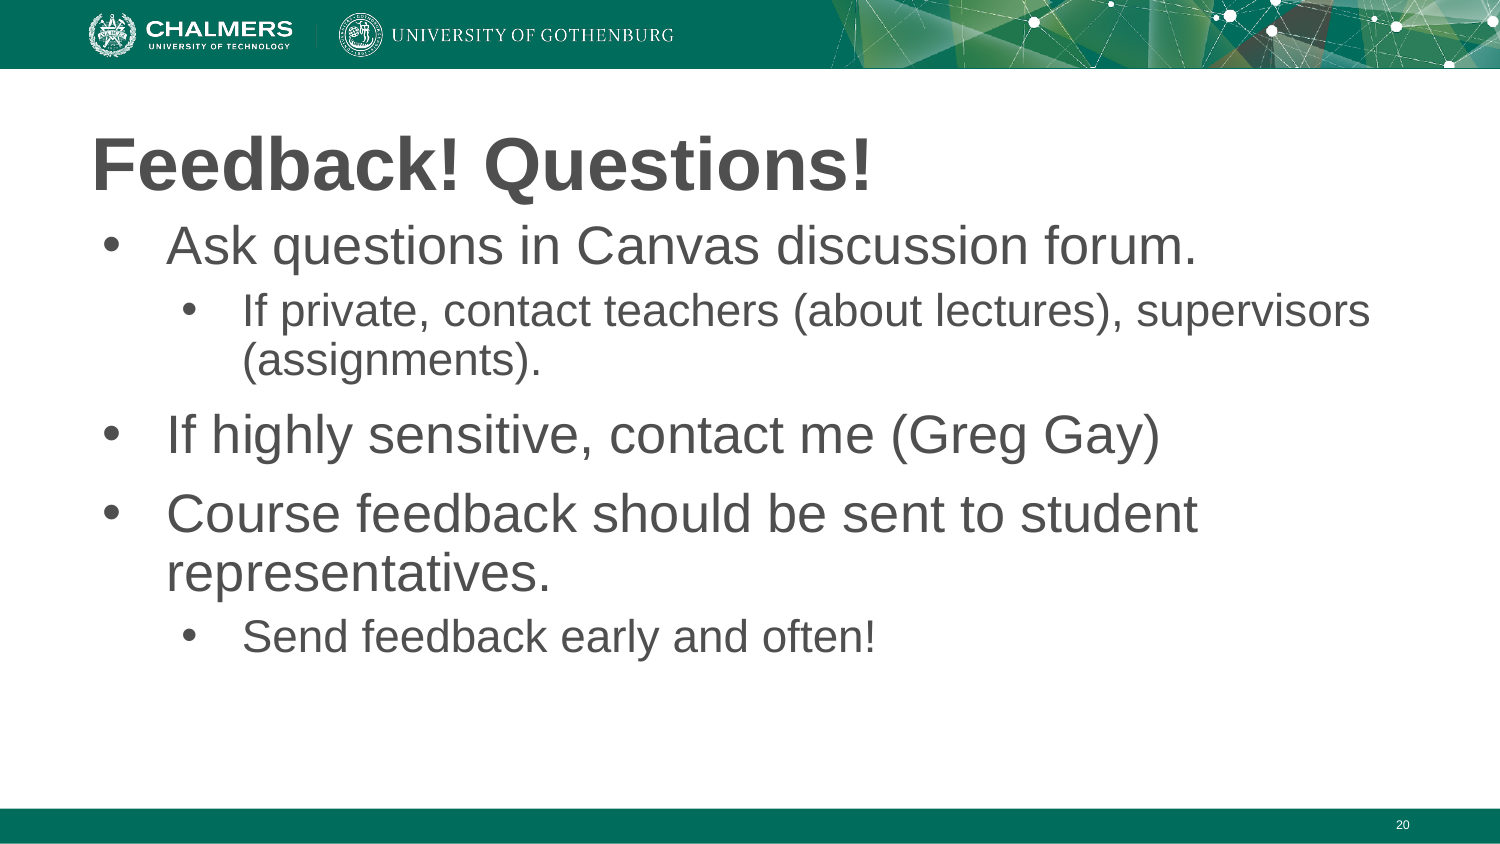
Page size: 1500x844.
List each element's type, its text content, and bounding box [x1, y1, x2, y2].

picture [759, 0, 1500, 68]
picture [64, 0, 696, 85]
list Ask questions in Canvas discussion forum. If private, contact teachers (about lectures), supervisors (assignments). If highly sensitive, contact me (Greg Gay) Course feedback should be sent to student representatives. Send feedback early and often! [76, 210, 1425, 782]
title Feedback! Questions! [76, 100, 1425, 210]
slide_number ‹#› [1074, 809, 1425, 844]
